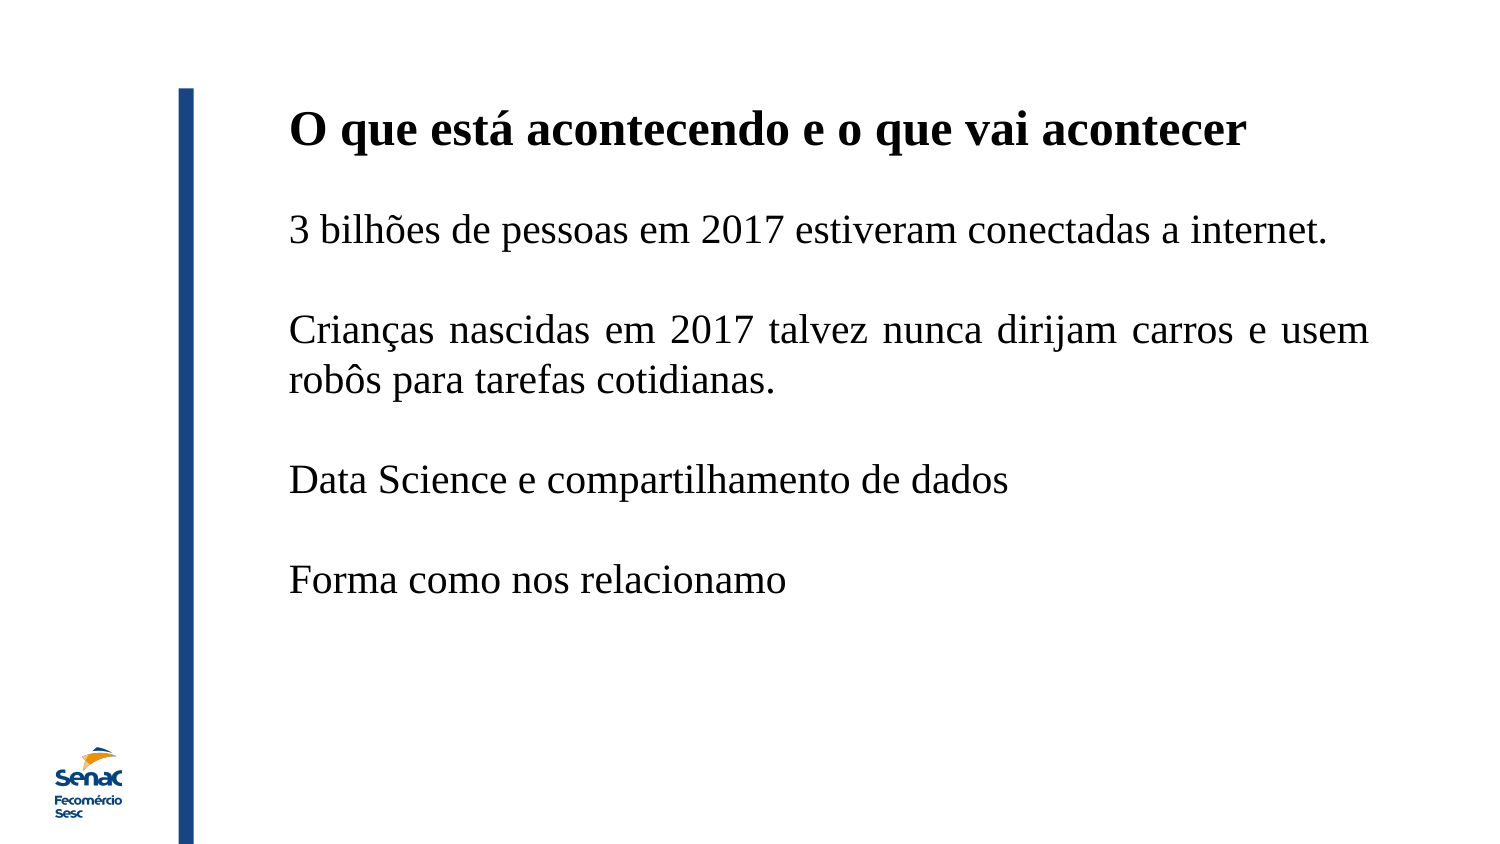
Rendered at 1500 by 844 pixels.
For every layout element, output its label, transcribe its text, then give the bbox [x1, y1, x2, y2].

picture [55, 747, 122, 818]
text_box 3 bilhões de pessoas em 2017 estiveram conectadas a internet. Crianças nascidas em 2017 talvez nunca dirijam carros e usem robôs para tarefas cotidianas. Data Science e compartilhamento de dados Forma como nos relacionamo [273, 194, 1386, 710]
text_box O que está acontecendo e o que vai acontecer [273, 88, 1500, 164]
